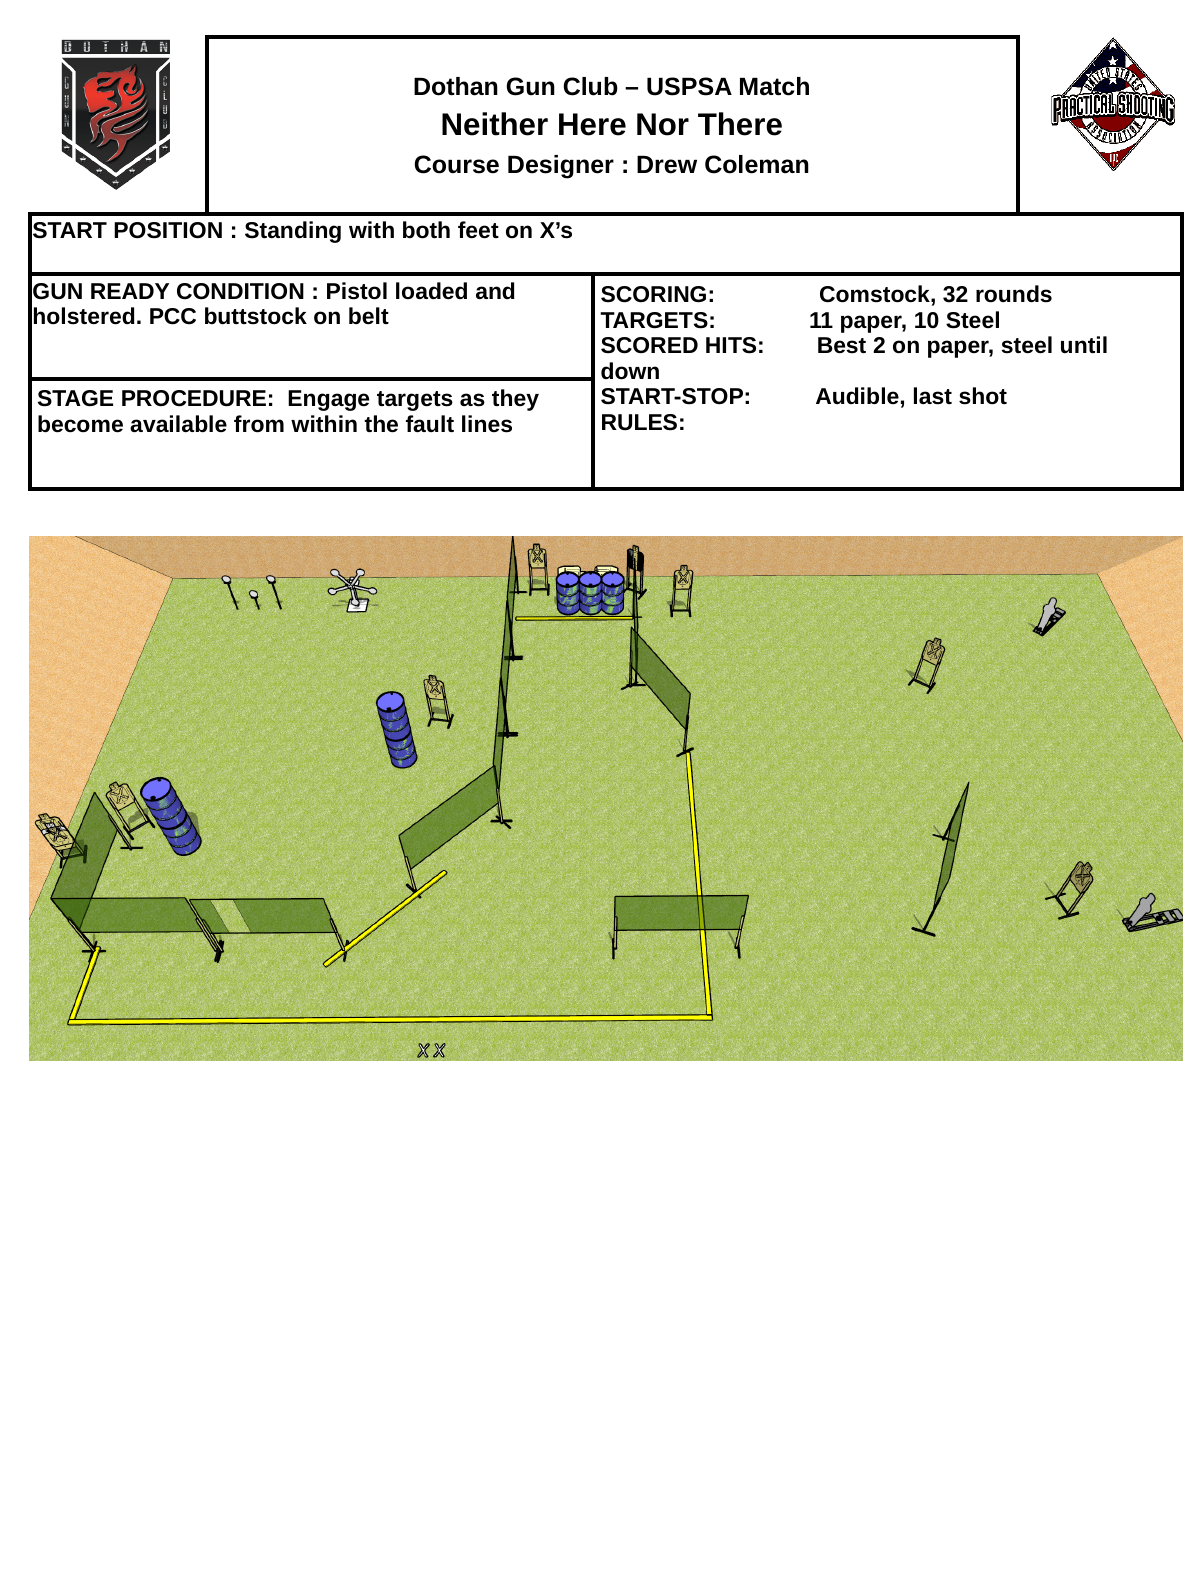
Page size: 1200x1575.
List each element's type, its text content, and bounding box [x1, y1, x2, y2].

table_header [30, 37, 205, 212]
picture [29, 536, 1183, 1061]
table_cell STAGE PROCEDURE: Engage targets as they become available from within the fault lines [32, 381, 591, 487]
table_cell GUN READY CONDITION : Pistol loaded and holstered. PCC buttstock on belt [32, 276, 591, 377]
table_header [1020, 37, 1182, 212]
table_header Dothan Gun Club – USPSA Match Neither Here Nor There Course Designer : Drew Coleman [209, 39, 1016, 212]
picture [1044, 36, 1183, 175]
table_cell SCORING: Comstock, 32 rounds TARGETS: 11 paper, 10 Steel SCORED HITS: Best 2 on paper, steel until down START-STOP: Audible, last shot RULES: [595, 276, 1180, 487]
picture [58, 36, 173, 193]
table_cell START POSITION : Standing with both feet on X’s [32, 216, 1180, 272]
